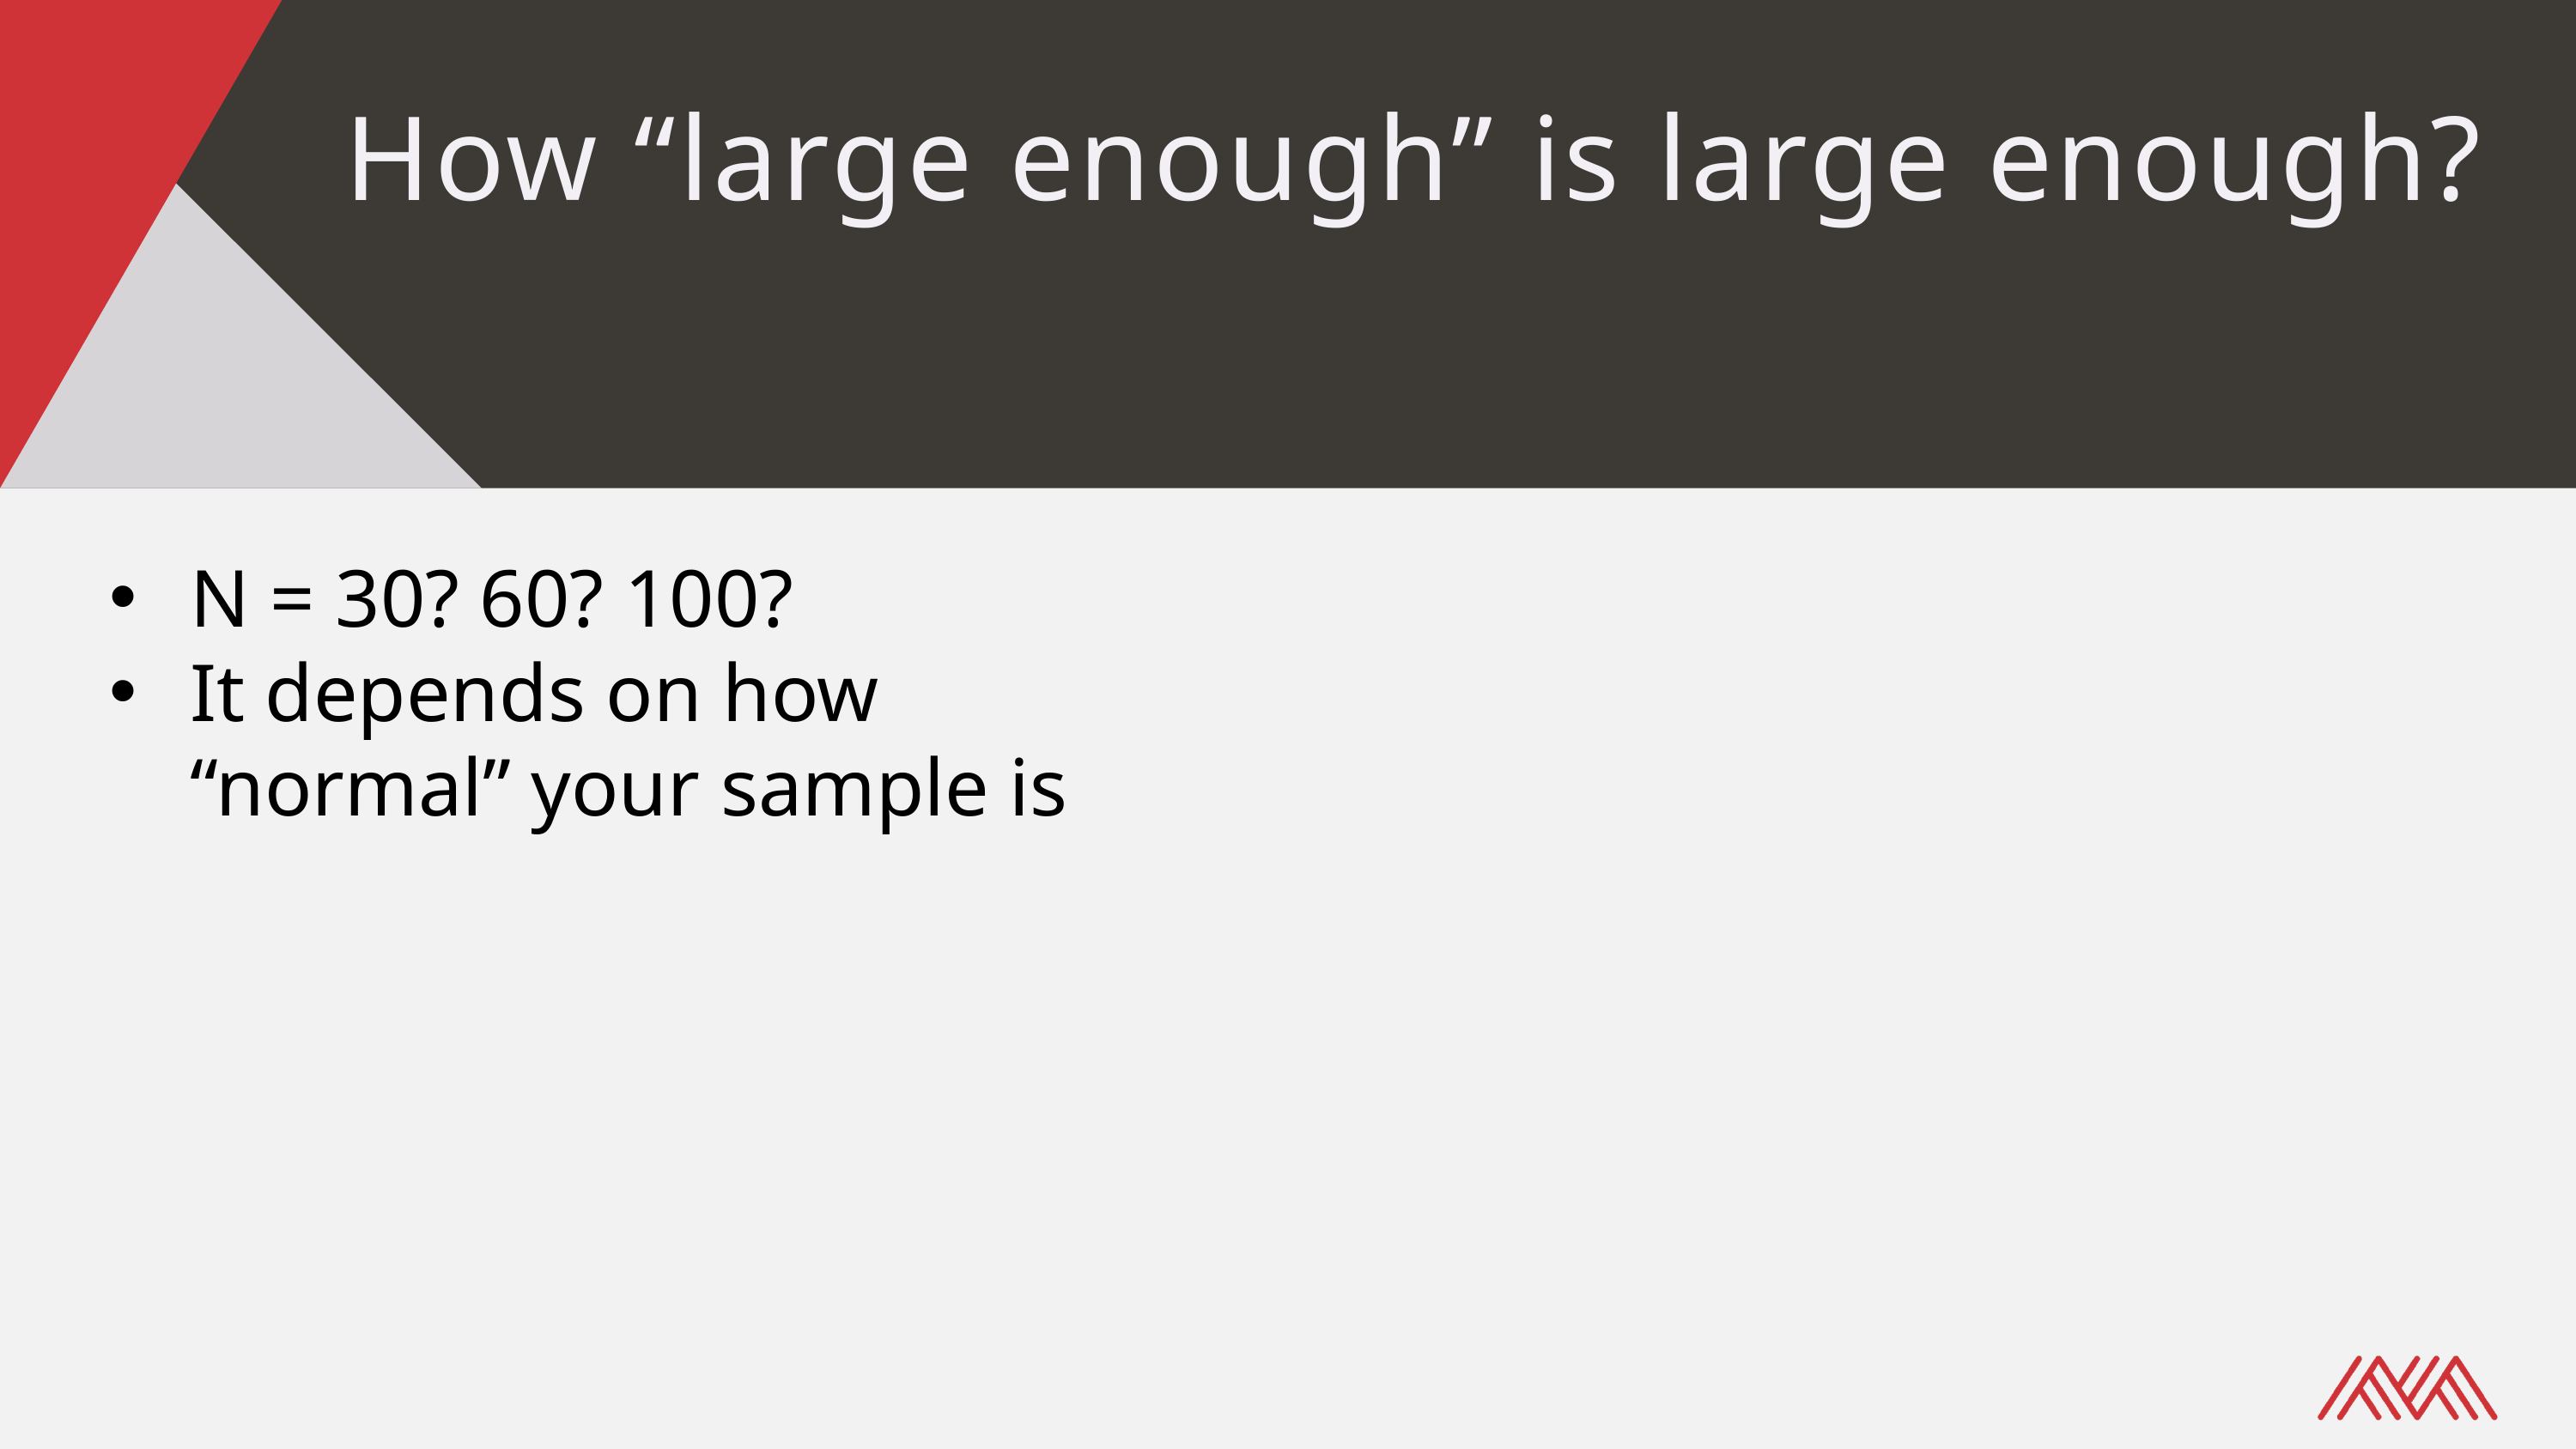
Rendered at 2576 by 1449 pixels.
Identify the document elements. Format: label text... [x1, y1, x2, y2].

picture [2266, 1304, 2551, 1422]
text_box N = 30? 60? 100? It depends on how “normal” your sample is [32, 542, 1181, 838]
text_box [302, 7, 483, 488]
text_box [302, 0, 2576, 488]
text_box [0, 0, 298, 488]
text_box How “large enough” is large enough? [485, 61, 2519, 224]
